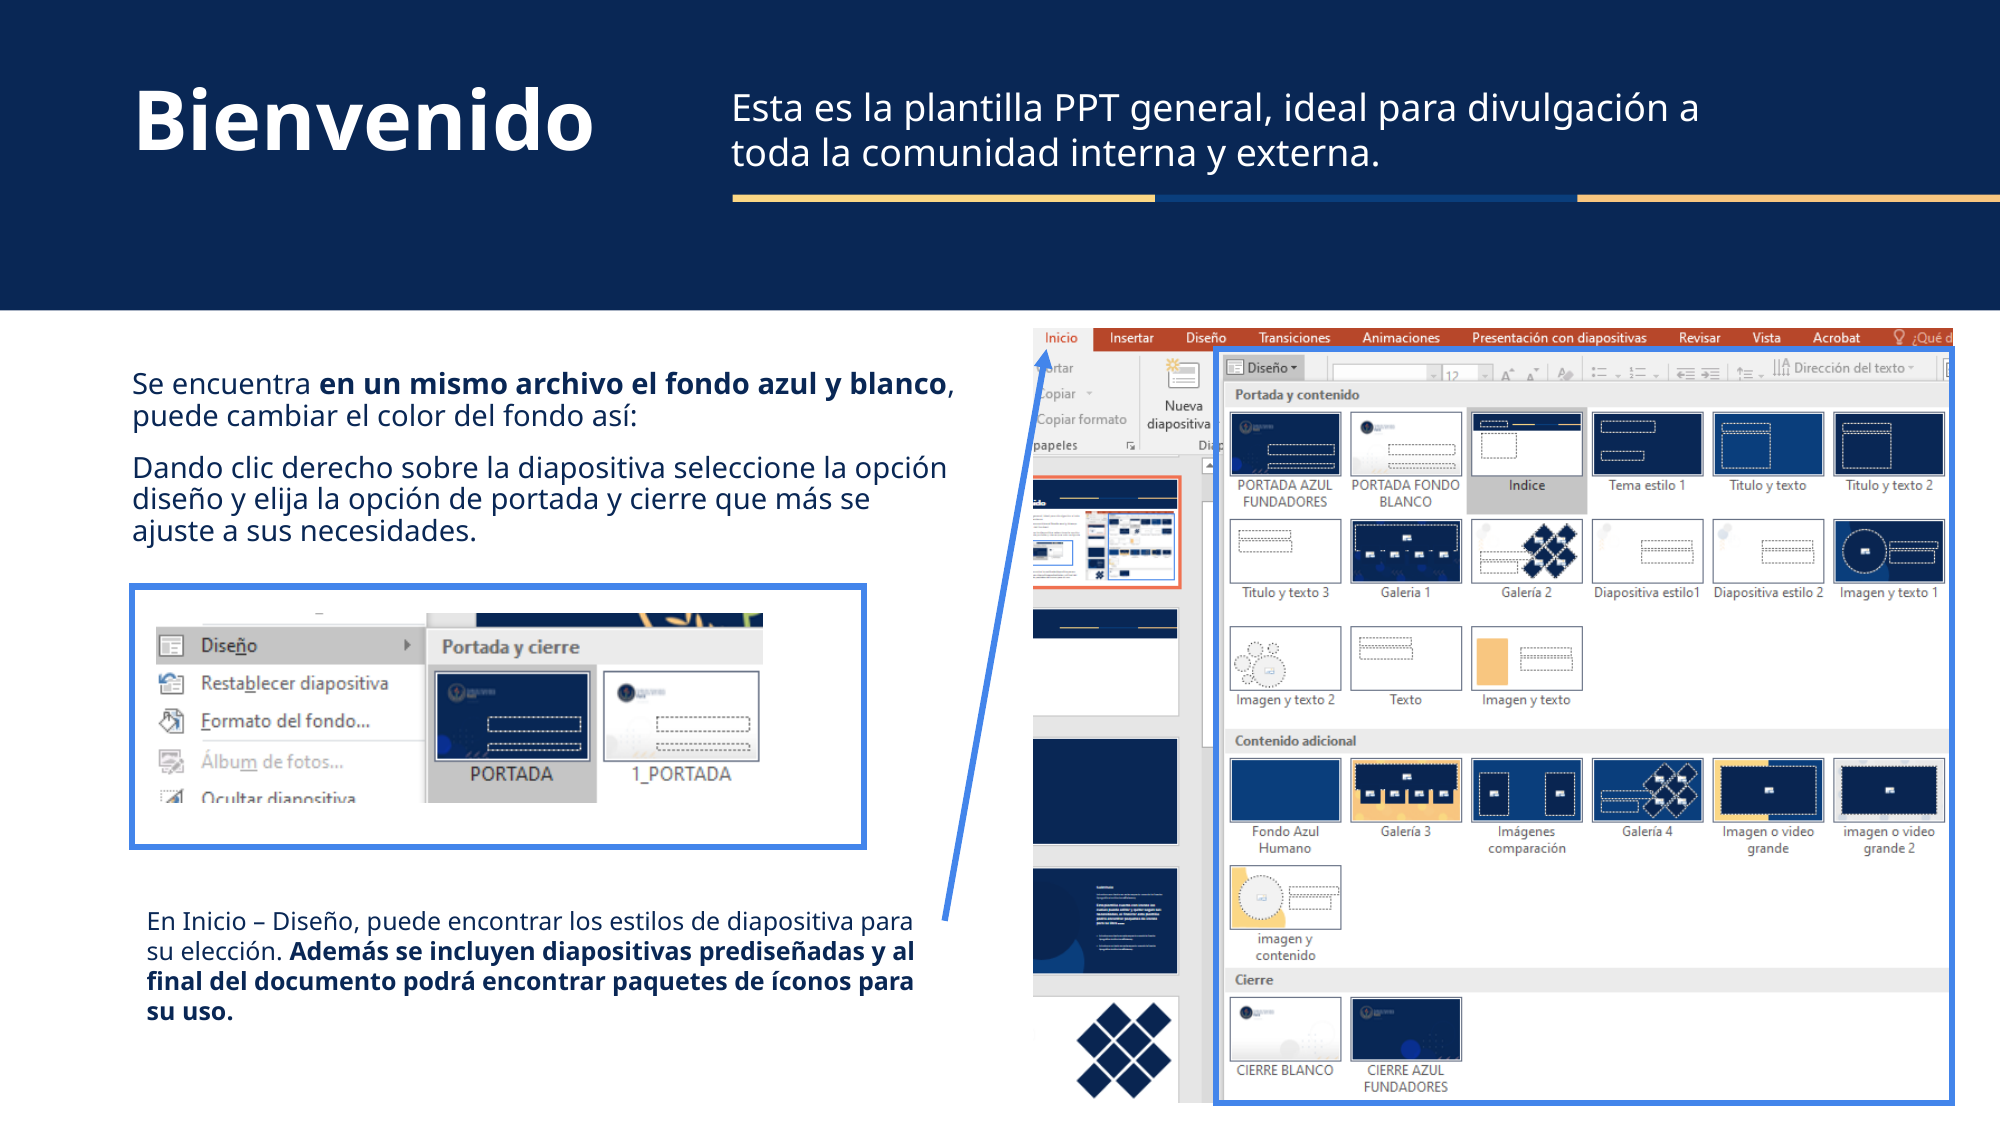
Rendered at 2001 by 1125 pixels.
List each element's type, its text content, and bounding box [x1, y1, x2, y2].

text_box [131, 586, 865, 848]
picture [155, 613, 763, 803]
text_box En Inicio – Diseño, puede encontrar los estilos de diapositiva para su elección. Además se incluyen diapositivas prediseñadas y al final del documento podrá encontrar paquetes de íconos para su uso. [131, 898, 959, 1033]
text_box Esta es la plantilla PPT general, ideal para divulgación a toda la comunidad interna y externa. [716, 77, 1717, 182]
list Se encuentra en un mismo archivo el fondo azul y blanco, puede cambiar el color del fondo así: Dando clic derecho sobre la diapositiva seleccione la opción diseño y elija la opción de portada y cierre que más se ajuste a sus necesidades. [117, 362, 944, 622]
picture [1033, 328, 1953, 1103]
title Bienvenido [117, 70, 623, 178]
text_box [944, 349, 1047, 921]
